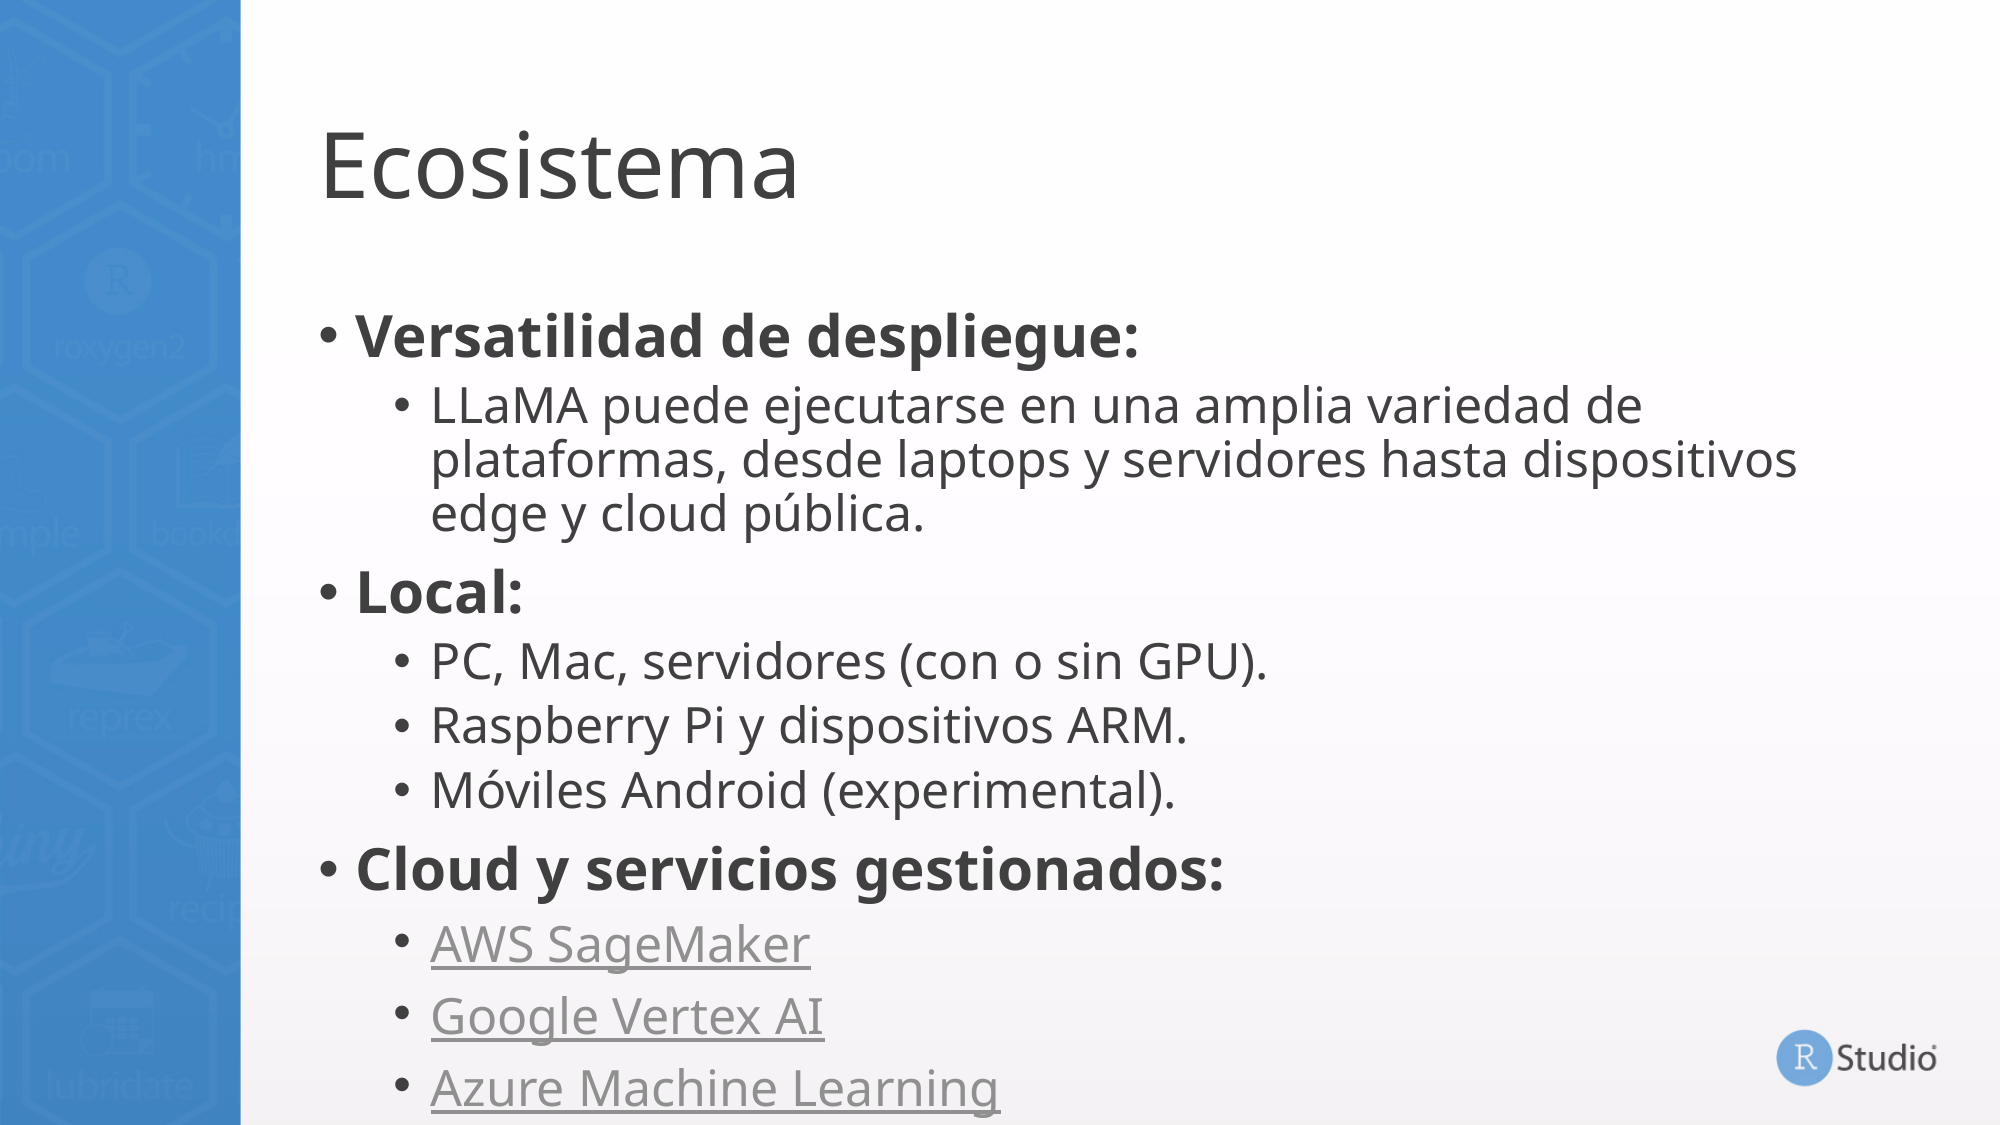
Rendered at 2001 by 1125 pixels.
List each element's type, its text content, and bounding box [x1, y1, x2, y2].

list Versatilidad de despliegue: LLaMA puede ejecutarse en una amplia variedad de plataformas, desde laptops y servidores hasta dispositivos edge y cloud pública. Local: PC, Mac, servidores (con o sin GPU). Raspberry Pi y dispositivos ARM. Móviles Android (experimental). Cloud y servicios gestionados: AWS SageMaker Google Vertex AI Azure Machine Learning Contenedores y MLOps: Fácil integración en pipelines de CI/CD mediante Docker y Kubernetes. Frameworks de soporte: LLaMA.cpp: inferencia eficiente en CPU/edge/móvil vLLM: inferencia ultra-rápida en GPU OLLaMA: despliegue y manejo fácil de modelos en local [303, 299, 1890, 1014]
picture [0, 0, 2000, 1125]
title Ecosistema [303, 59, 1890, 278]
